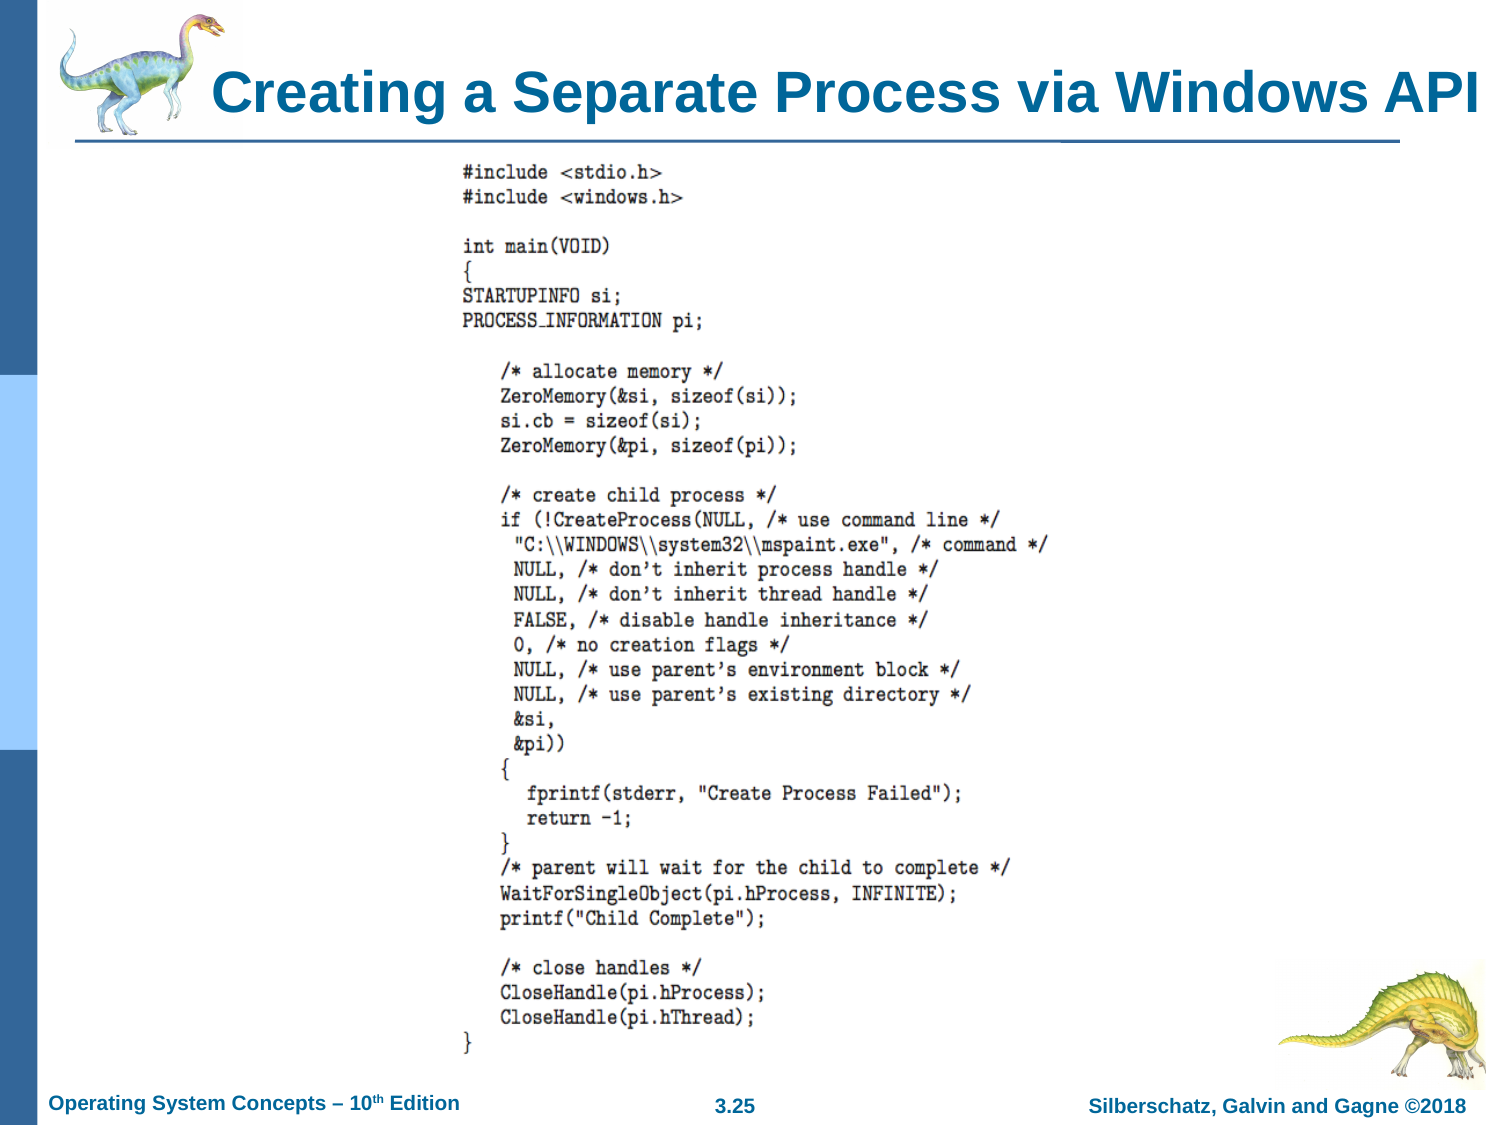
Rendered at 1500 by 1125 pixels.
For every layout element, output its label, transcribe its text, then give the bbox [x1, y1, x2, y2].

title Creating a Separate Process via Windows API [171, 37, 1500, 132]
picture [394, 157, 1112, 1067]
picture [46, 0, 243, 149]
picture [1275, 959, 1486, 1090]
